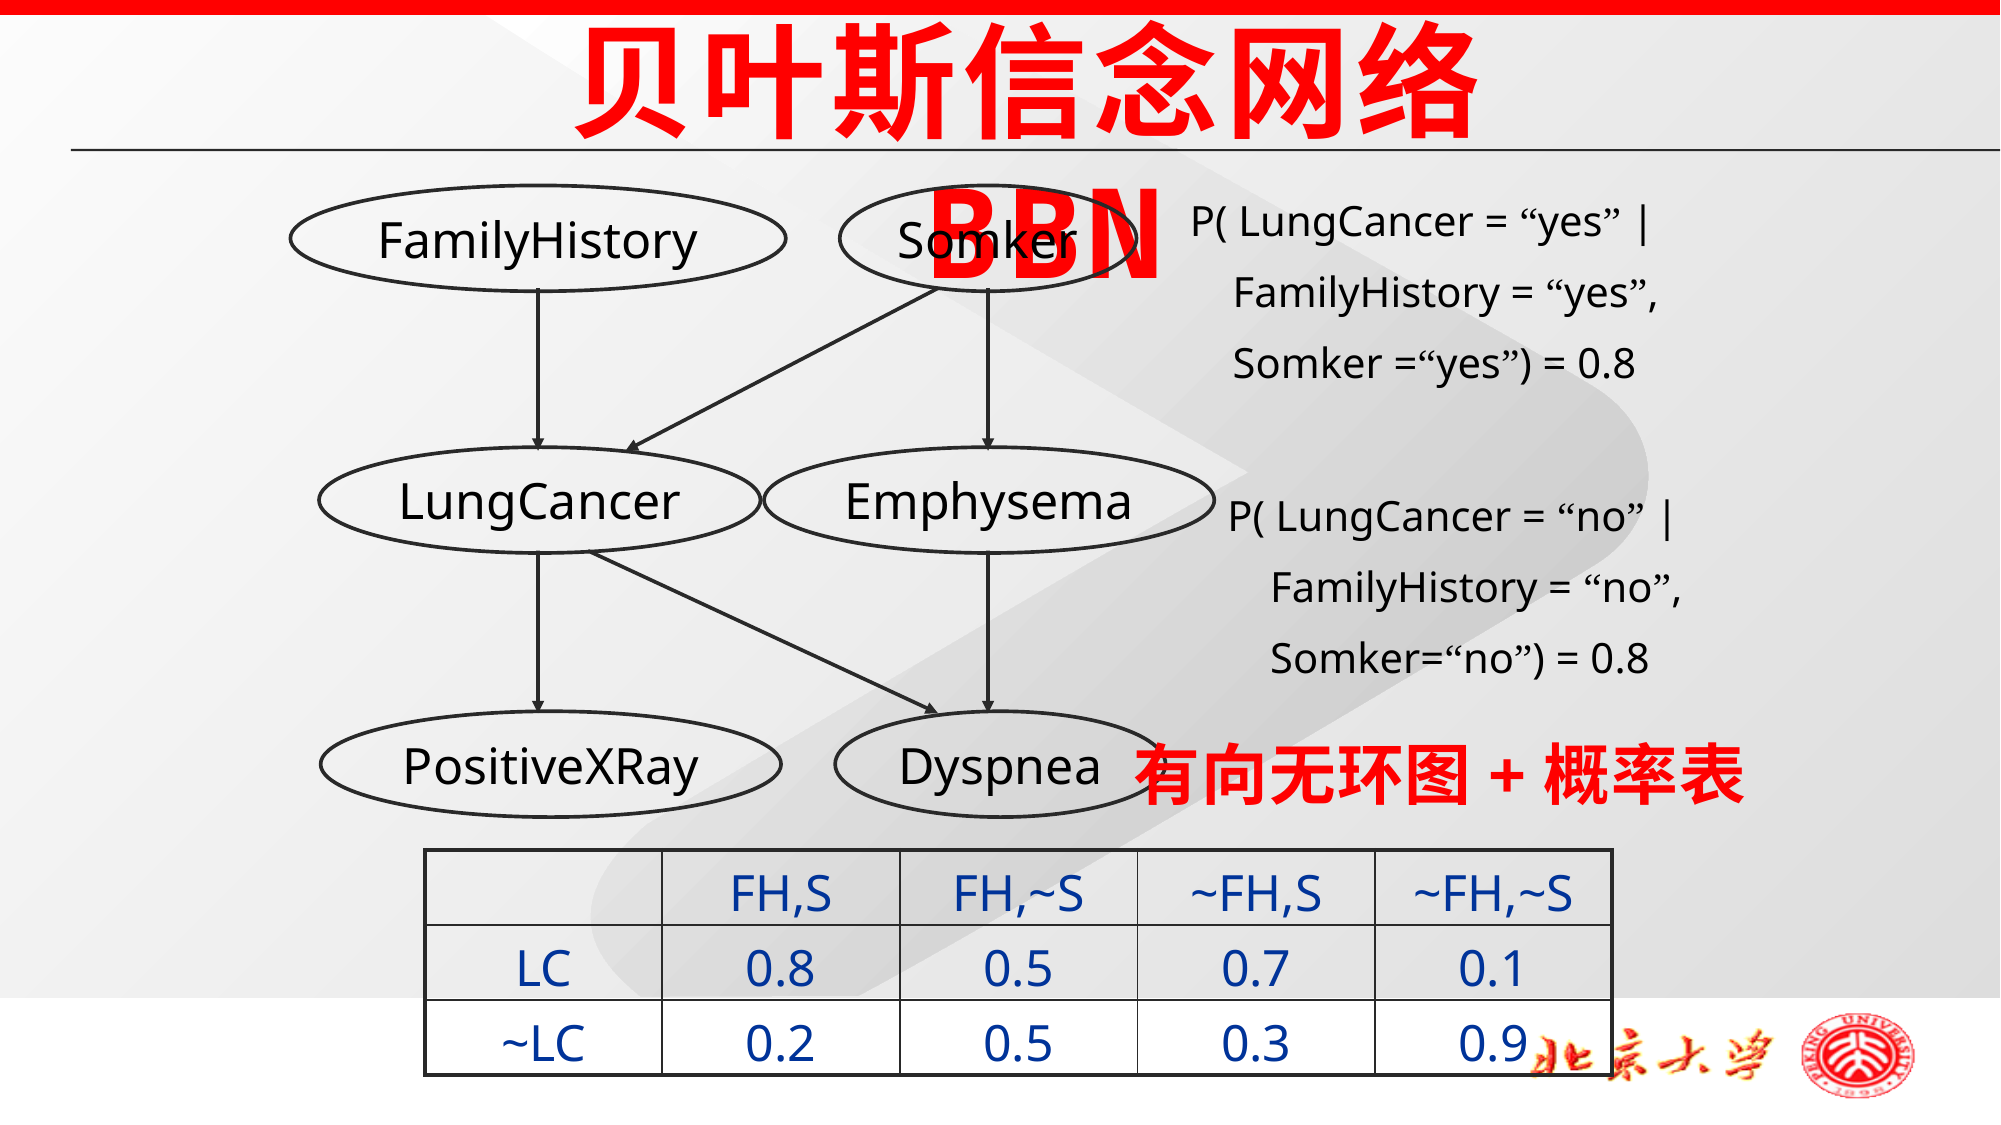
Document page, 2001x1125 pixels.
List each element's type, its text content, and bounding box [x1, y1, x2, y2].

table_header FH,S [663, 852, 899, 924]
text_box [307, 184, 1201, 818]
table_cell 0.9 [1376, 1001, 1610, 1073]
table_cell 0.3 [1138, 1001, 1374, 1073]
table_header FH,~S [901, 852, 1137, 924]
table_cell 0.2 [663, 1001, 899, 1073]
table_cell 0.7 [1138, 926, 1374, 999]
table_cell 0.8 [663, 926, 899, 999]
table_header ~FH,~S [1376, 852, 1610, 924]
table_cell ~LC [427, 1001, 661, 1073]
text_box P( LungCancer = “no” | FamilyHistory = “no”, Somker=“no”) = 0.8 [1212, 482, 1700, 690]
table_cell LC [427, 926, 661, 999]
table_cell 0.5 [901, 1001, 1137, 1073]
text_box 有向无环图+概率表 [1203, 724, 1762, 820]
table_header [427, 852, 661, 924]
text_box 贝叶斯信念网络BBN [437, 0, 1650, 187]
table_cell 0.1 [1376, 926, 1610, 999]
table_cell 0.5 [901, 926, 1137, 999]
text_box P( LungCancer = “yes” | FamilyHistory = “yes”, Somker =“yes”) = 0.8 [1203, 187, 1688, 394]
table_header ~FH,S [1138, 852, 1374, 924]
picture [1800, 1012, 1917, 1100]
